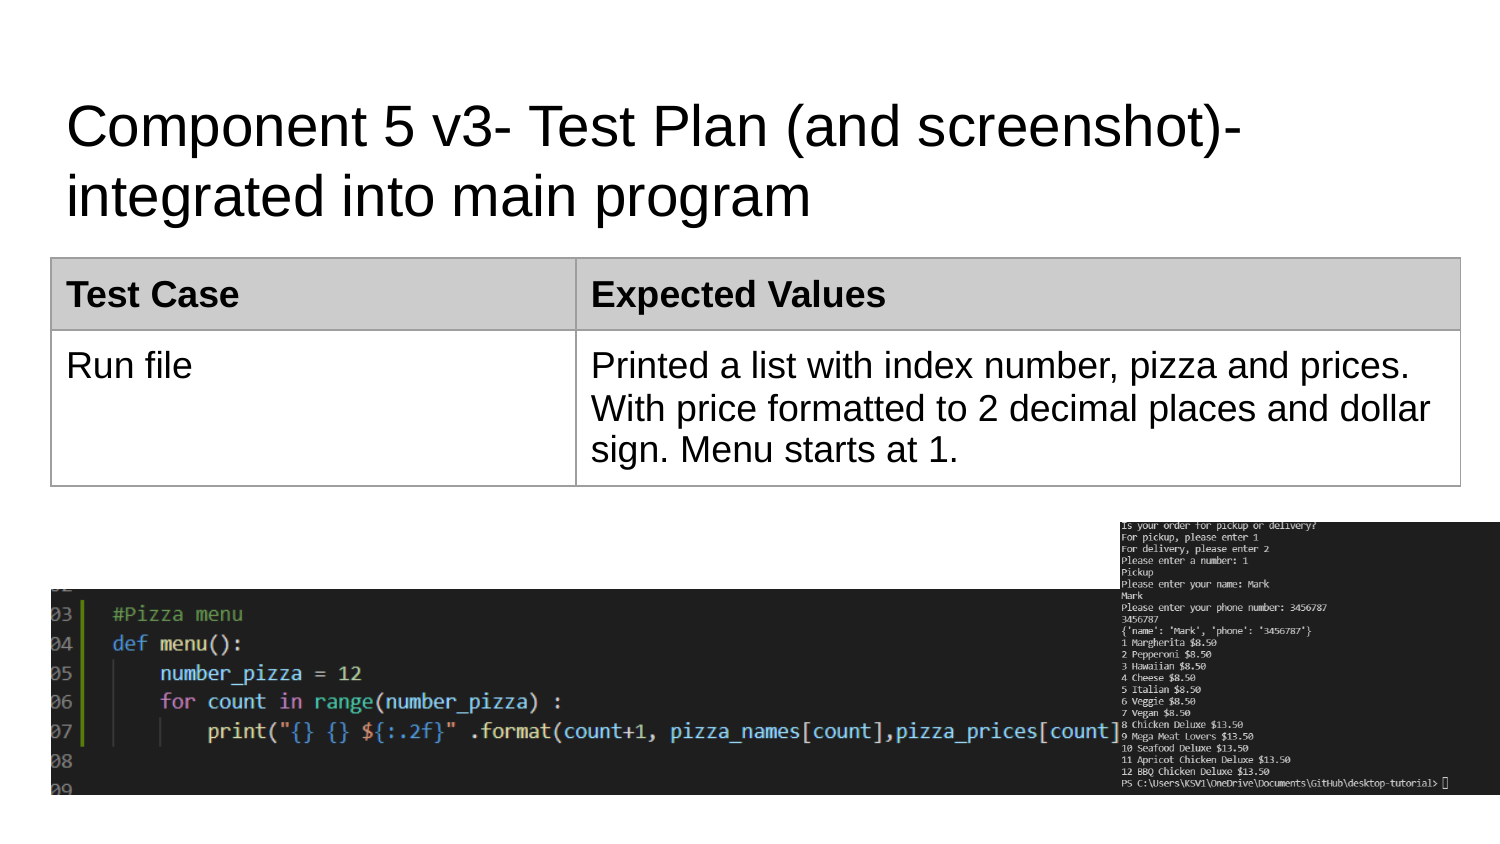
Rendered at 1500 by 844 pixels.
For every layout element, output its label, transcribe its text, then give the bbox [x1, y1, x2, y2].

table_cell Printed a list with index number, pizza and prices. With price formatted to 2 decimal places and dollar sign. Menu starts at 1. [577, 331, 1460, 485]
title Component 5 v3- Test Plan (and screenshot)- integrated into main program [51, 72, 1449, 167]
picture [50, 522, 1500, 796]
table_cell Run file [52, 331, 575, 485]
table_header Test Case [52, 259, 575, 329]
table_header Expected Values [577, 259, 1460, 329]
